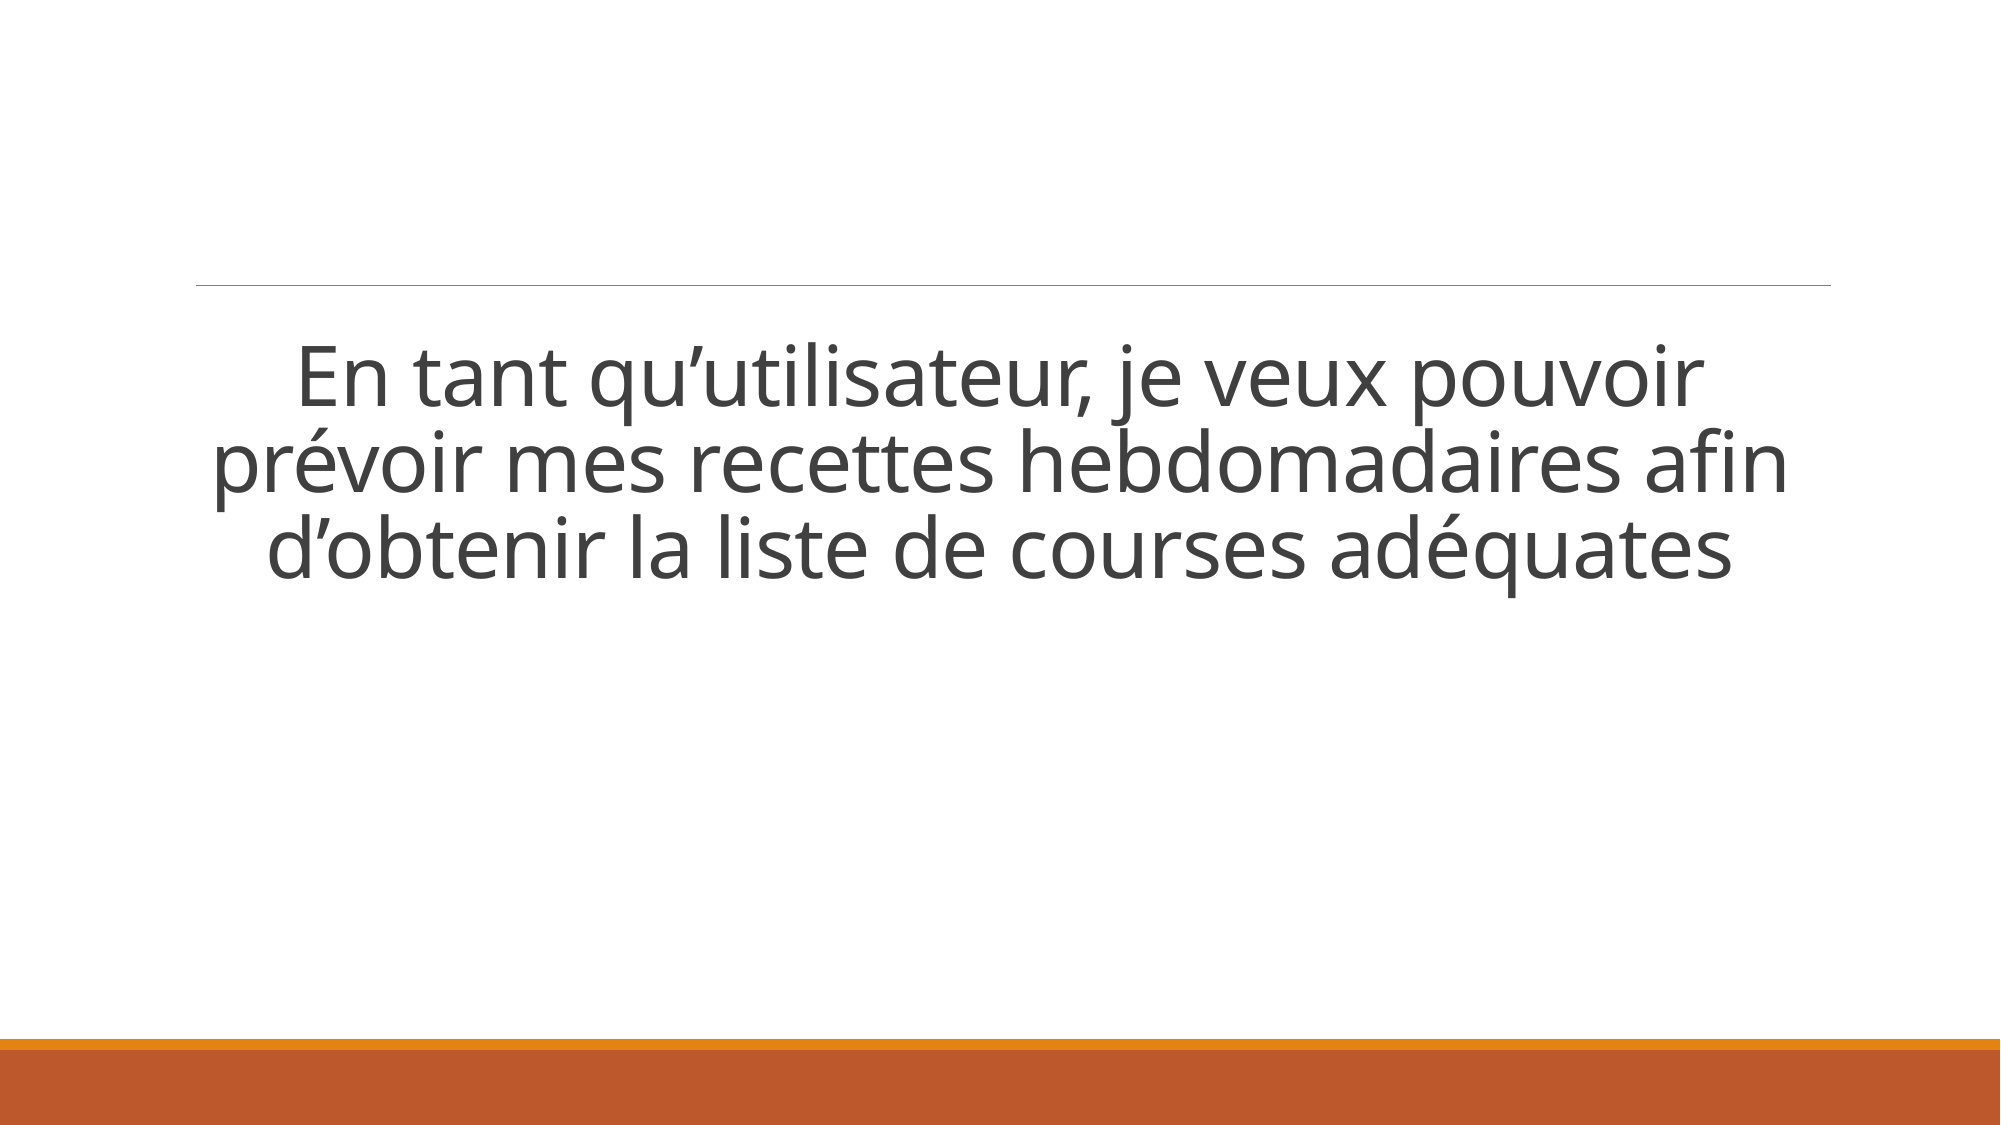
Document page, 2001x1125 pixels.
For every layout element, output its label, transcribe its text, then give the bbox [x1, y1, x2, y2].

title En tant qu’utilisateur, je veux pouvoir prévoir mes recettes hebdomadaires afin d’obtenir la liste de courses adéquates [174, 327, 1825, 603]
